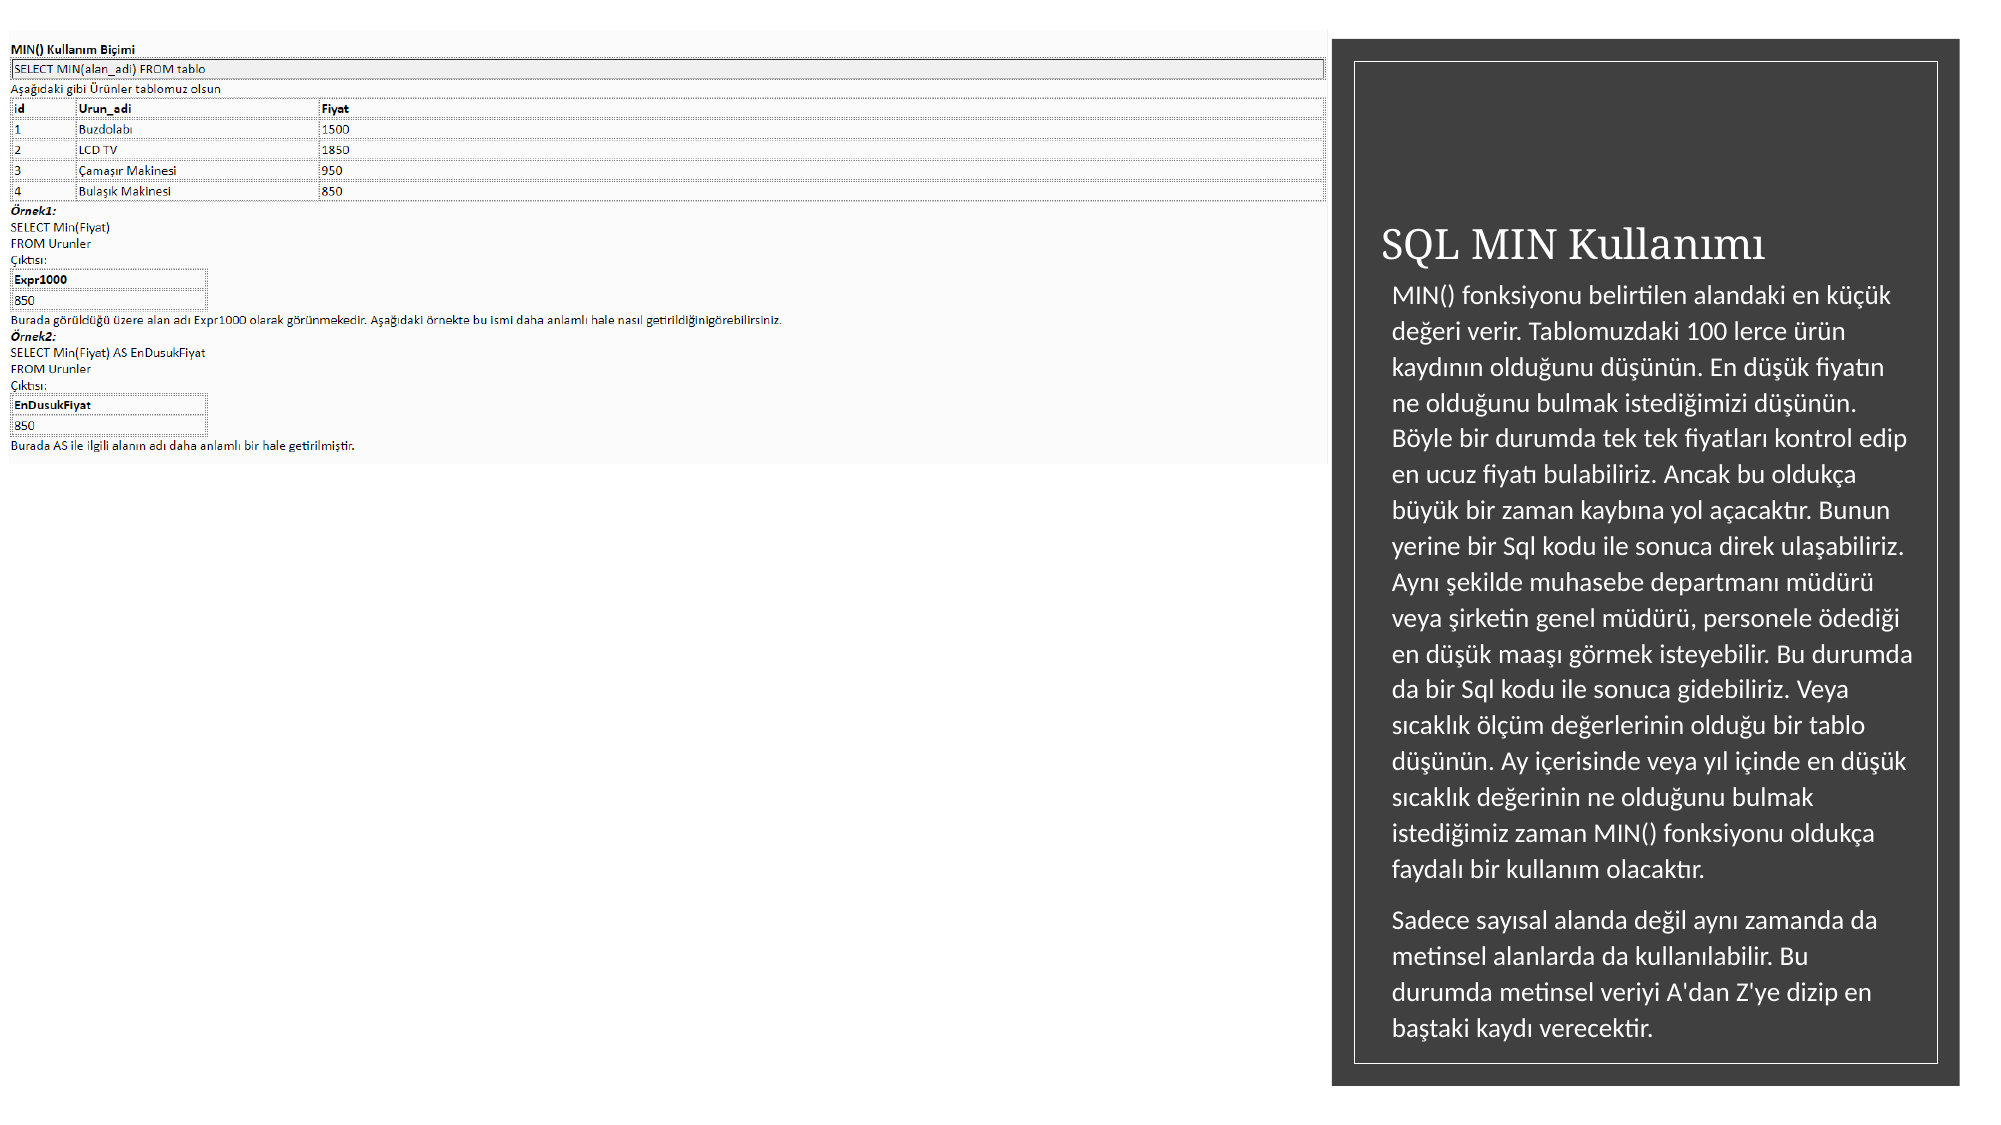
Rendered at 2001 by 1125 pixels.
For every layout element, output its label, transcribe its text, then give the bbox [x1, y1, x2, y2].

list MIN() fonksiyonu belirtilen alandaki en küçük değeri verir. Tablomuzdaki 100 lerce ürün kaydının olduğunu düşünün. En düşük fiyatın ne olduğunu bulmak istediğimizi düşünün. Böyle bir durumda tek tek fiyatları kontrol edip en ucuz fiyatı bulabiliriz. Ancak bu oldukça büyük bir zaman kaybına yol açacaktır. Bunun yerine bir Sql kodu ile sonuca direk ulaşabiliriz. Aynı şekilde muhasebe departmanı müdürü veya şirketin genel müdürü, personele ödediği en düşük maaşı görmek isteyebilir. Bu durumda da bir Sql kodu ile sonuca gidebiliriz. Veya sıcaklık ölçüm değerlerinin olduğu bir tablo düşünün. Ay içerisinde veya yıl içinde en düşük sıcaklık değerinin ne olduğunu bulmak istediğimiz zaman MIN() fonksiyonu oldukça faydalı bir kullanım olacaktır. Sadece sayısal alanda değil aynı zamanda da metinsel alanlarda da kullanılabilir. Bu durumda metinsel veriyi A'dan Z'ye dizip en baştaki kaydı verecektir. [1376, 266, 1930, 1058]
title SQL MIN Kullanımı [1366, 86, 1907, 276]
picture [9, 30, 1328, 464]
